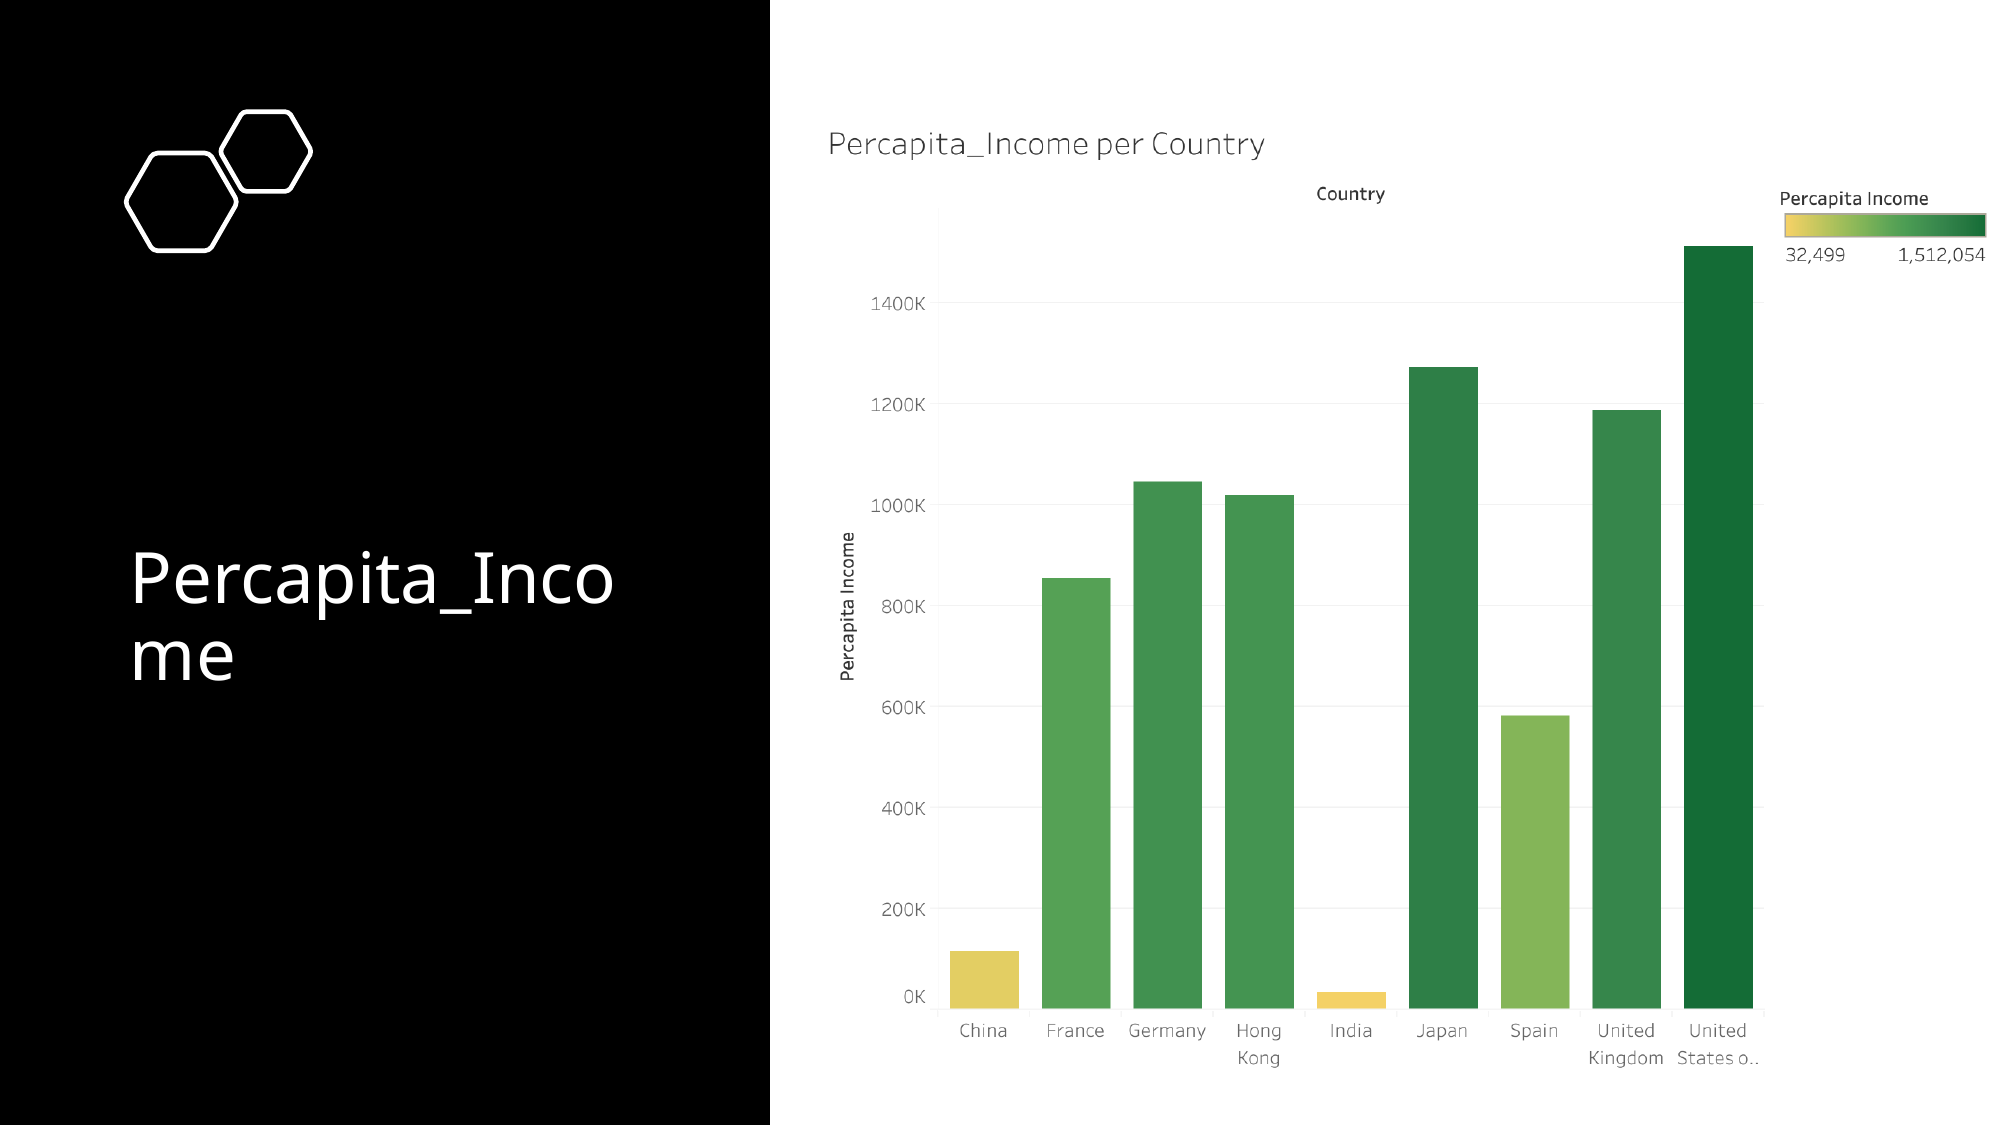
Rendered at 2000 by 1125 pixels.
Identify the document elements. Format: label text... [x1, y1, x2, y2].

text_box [125, 111, 311, 251]
title Percapita_Income [114, 266, 698, 703]
text_box [0, 0, 771, 1125]
text_box [771, 0, 2000, 1125]
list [821, 111, 1993, 1070]
